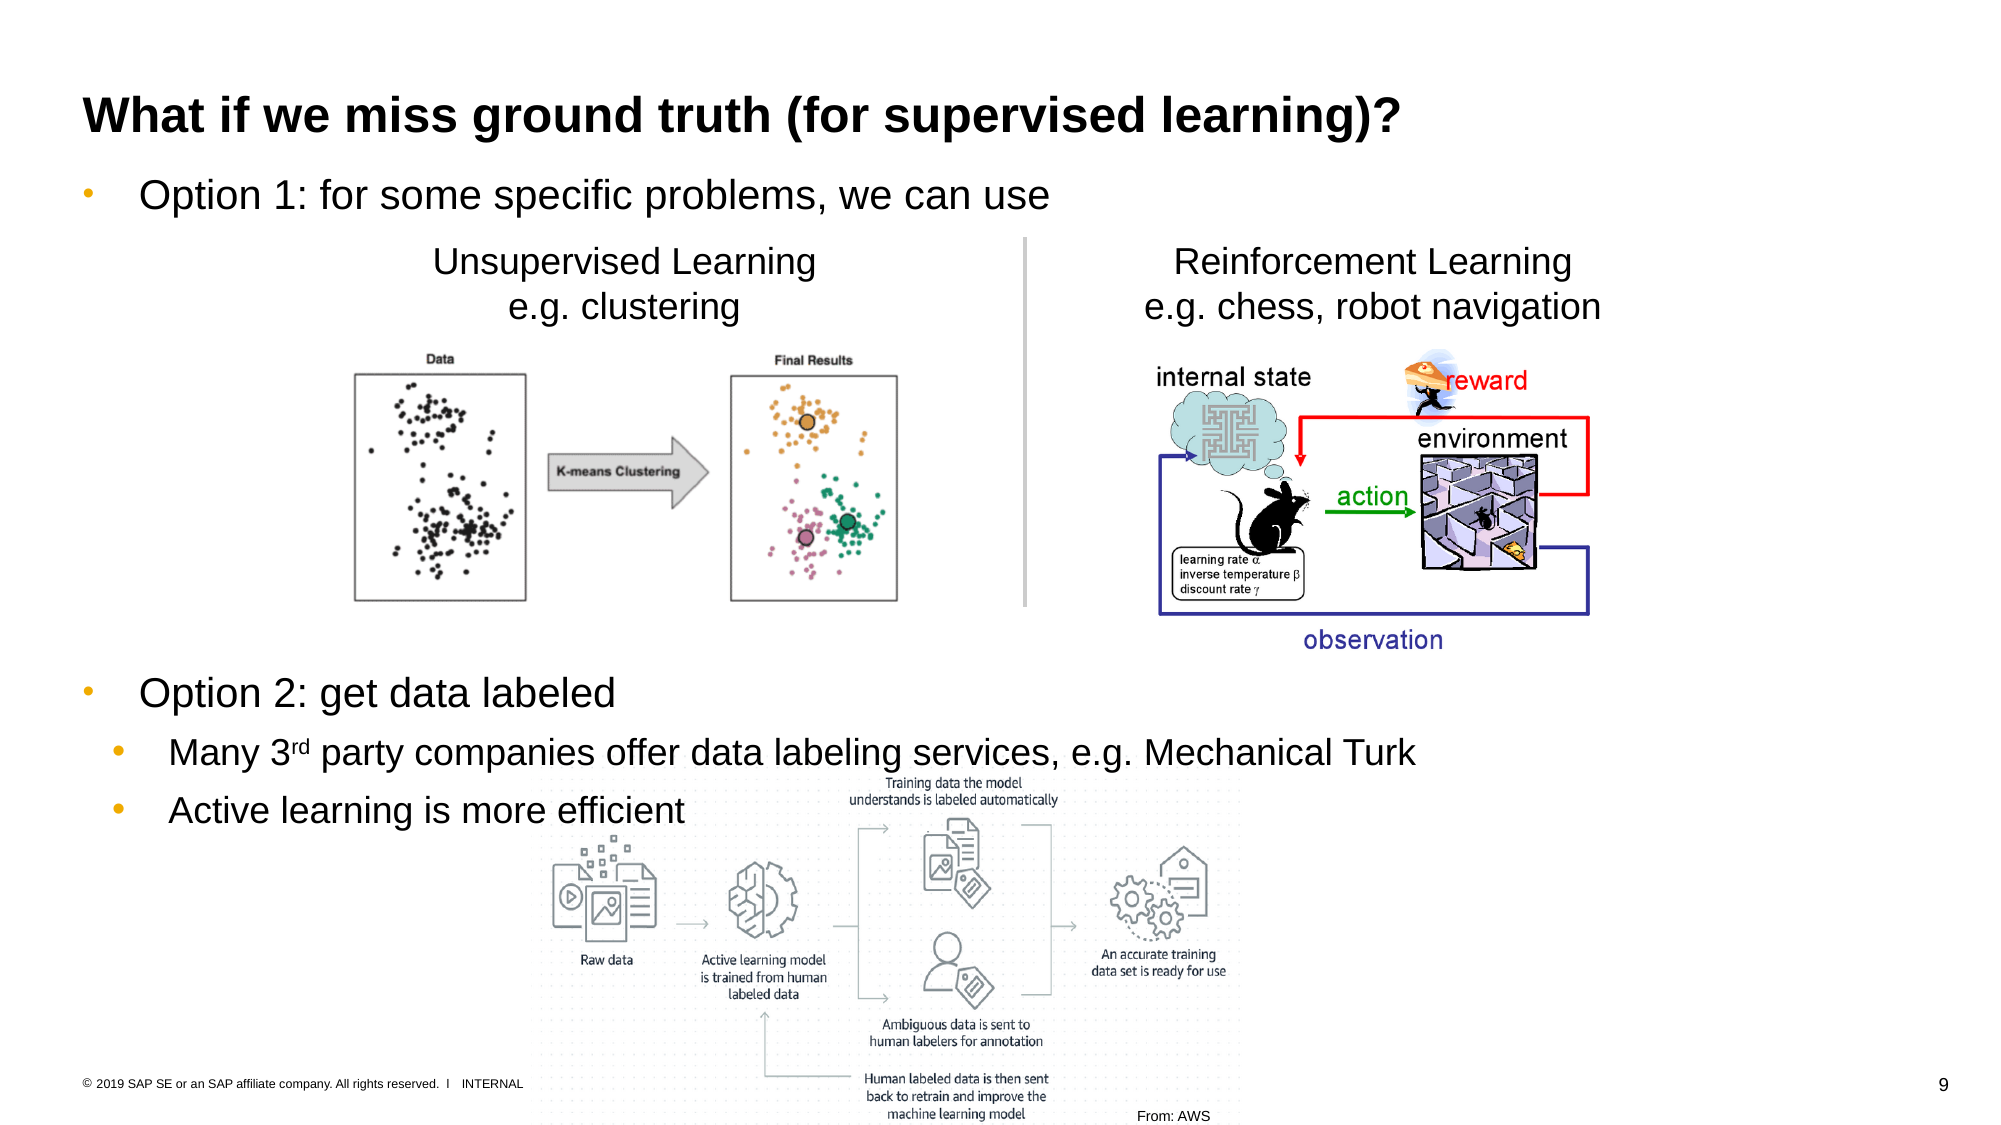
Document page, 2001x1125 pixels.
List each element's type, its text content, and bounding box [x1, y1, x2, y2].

picture [1145, 349, 1601, 656]
text_box Reinforcement Learning e.g. chess, robot navigation [1143, 237, 1602, 328]
picture [344, 342, 905, 607]
text_box Unsupervised Learning e.g. clustering [432, 237, 817, 328]
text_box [531, 754, 1244, 1125]
title What if we miss ground truth (for supervised learning)? [82, 82, 1918, 144]
list Option 1: for some specific problems, we can use Option 2: get data labeled Many 3rd party companies offer data labeling services, e.g. Mechanical Turk Active learning is more efficient [82, 168, 1918, 997]
